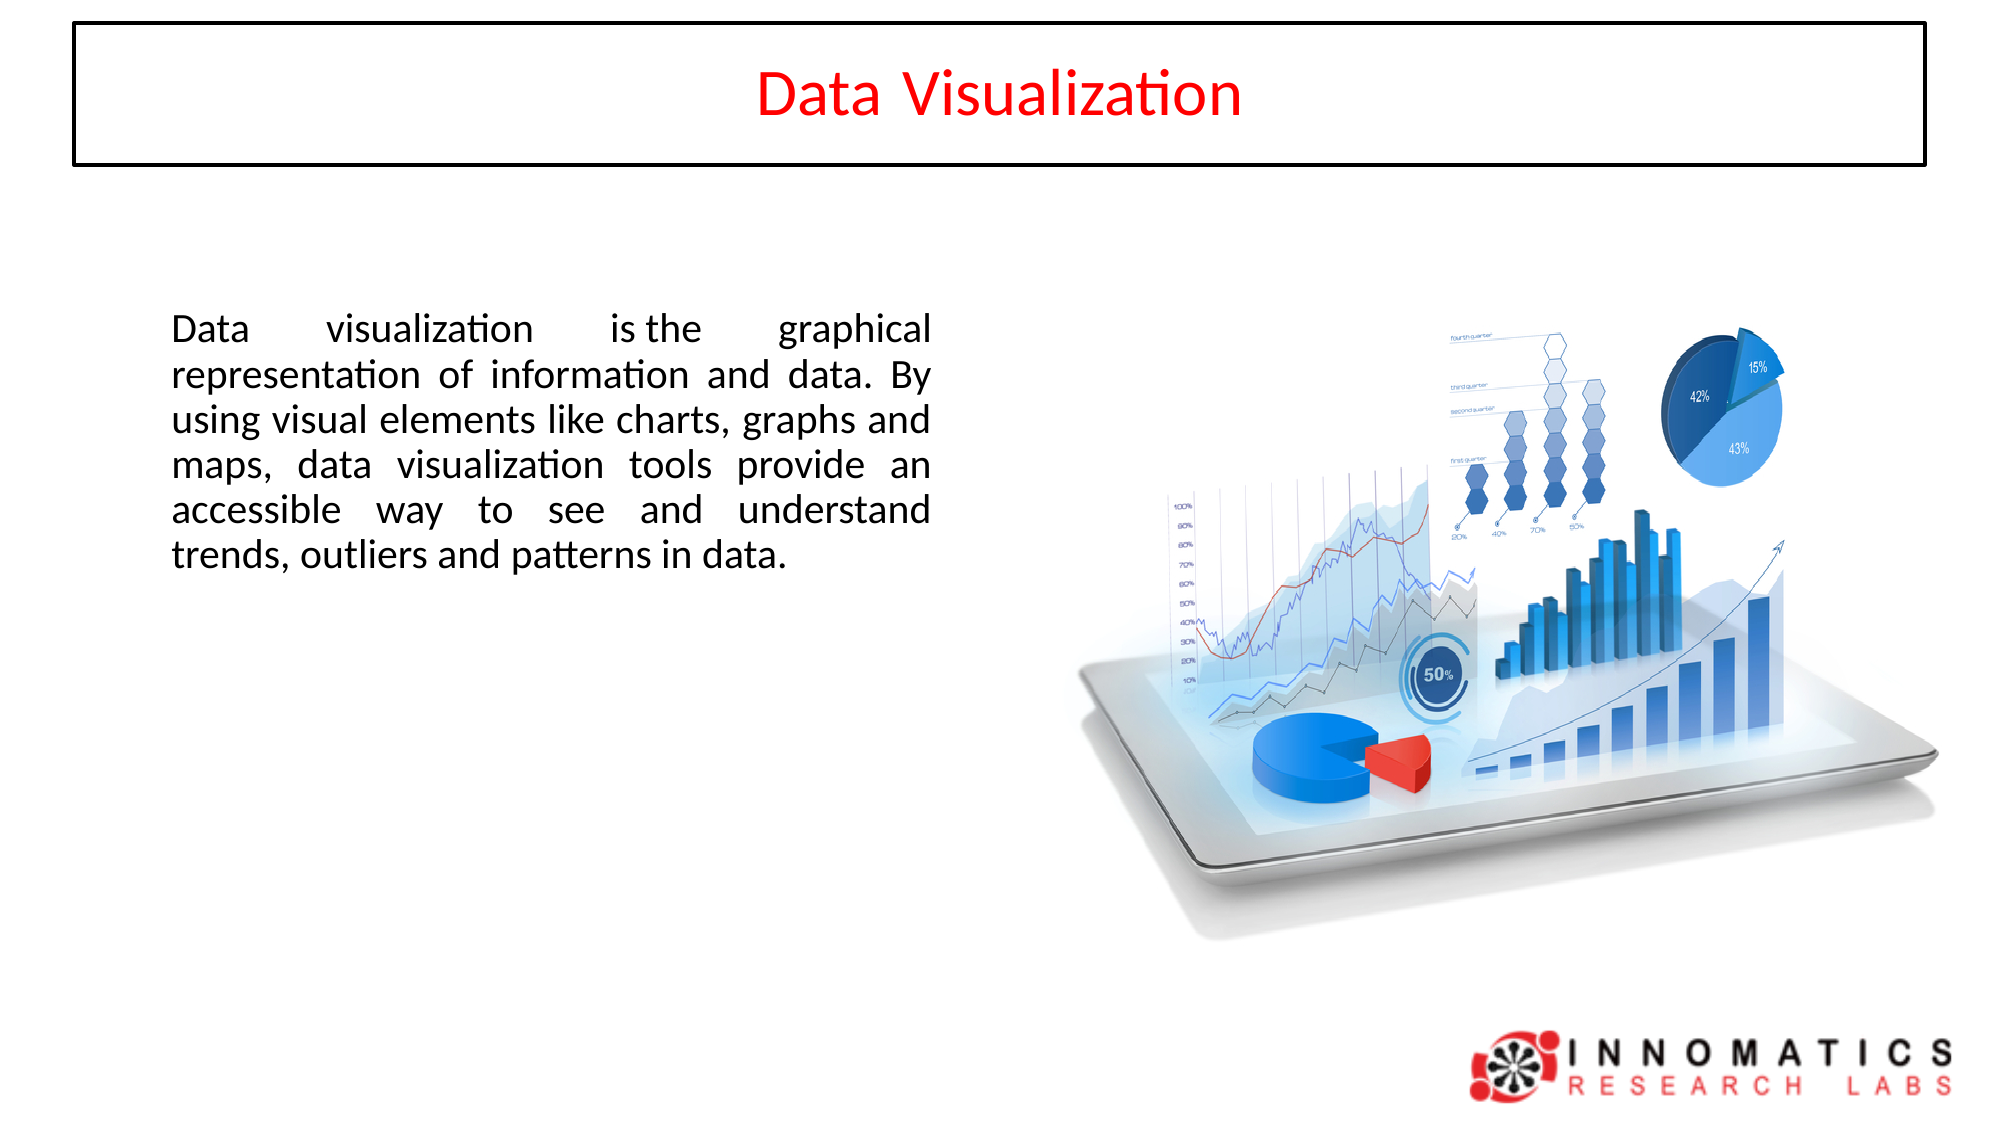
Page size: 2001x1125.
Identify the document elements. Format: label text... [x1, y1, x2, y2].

picture [1445, 1014, 1975, 1125]
picture [1018, 259, 1980, 995]
list Data visualization is the graphical representation of information and data. By using visual elements like charts, graphs and maps, data visualization tools provide an accessible way to see and understand trends, outliers and patterns in data. [137, 299, 947, 1014]
text_box [72, 21, 1927, 167]
